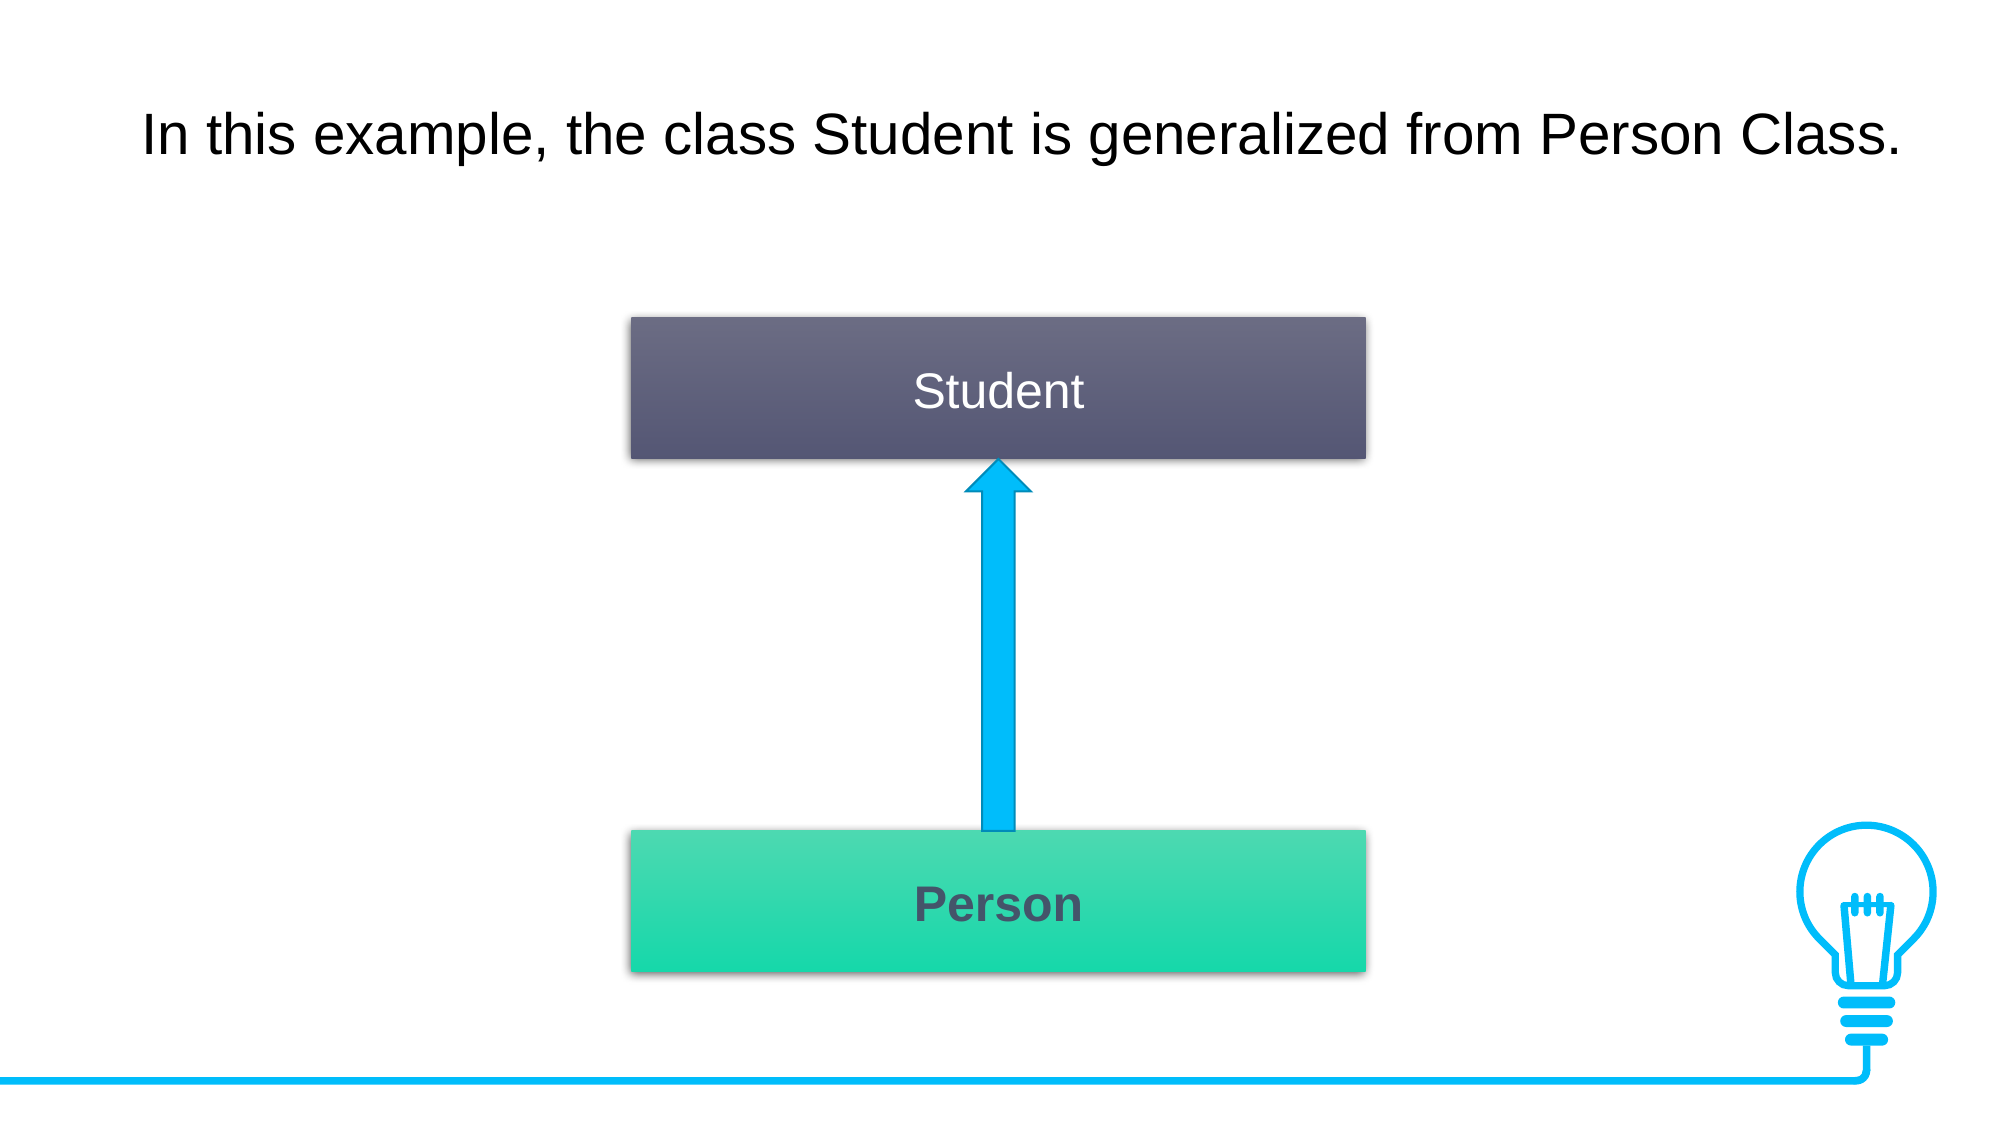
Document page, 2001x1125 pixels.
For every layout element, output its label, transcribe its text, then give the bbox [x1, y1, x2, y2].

text_box In this example, the class Student is generalized from Person Class. [126, 88, 1936, 174]
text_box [631, 317, 1366, 972]
